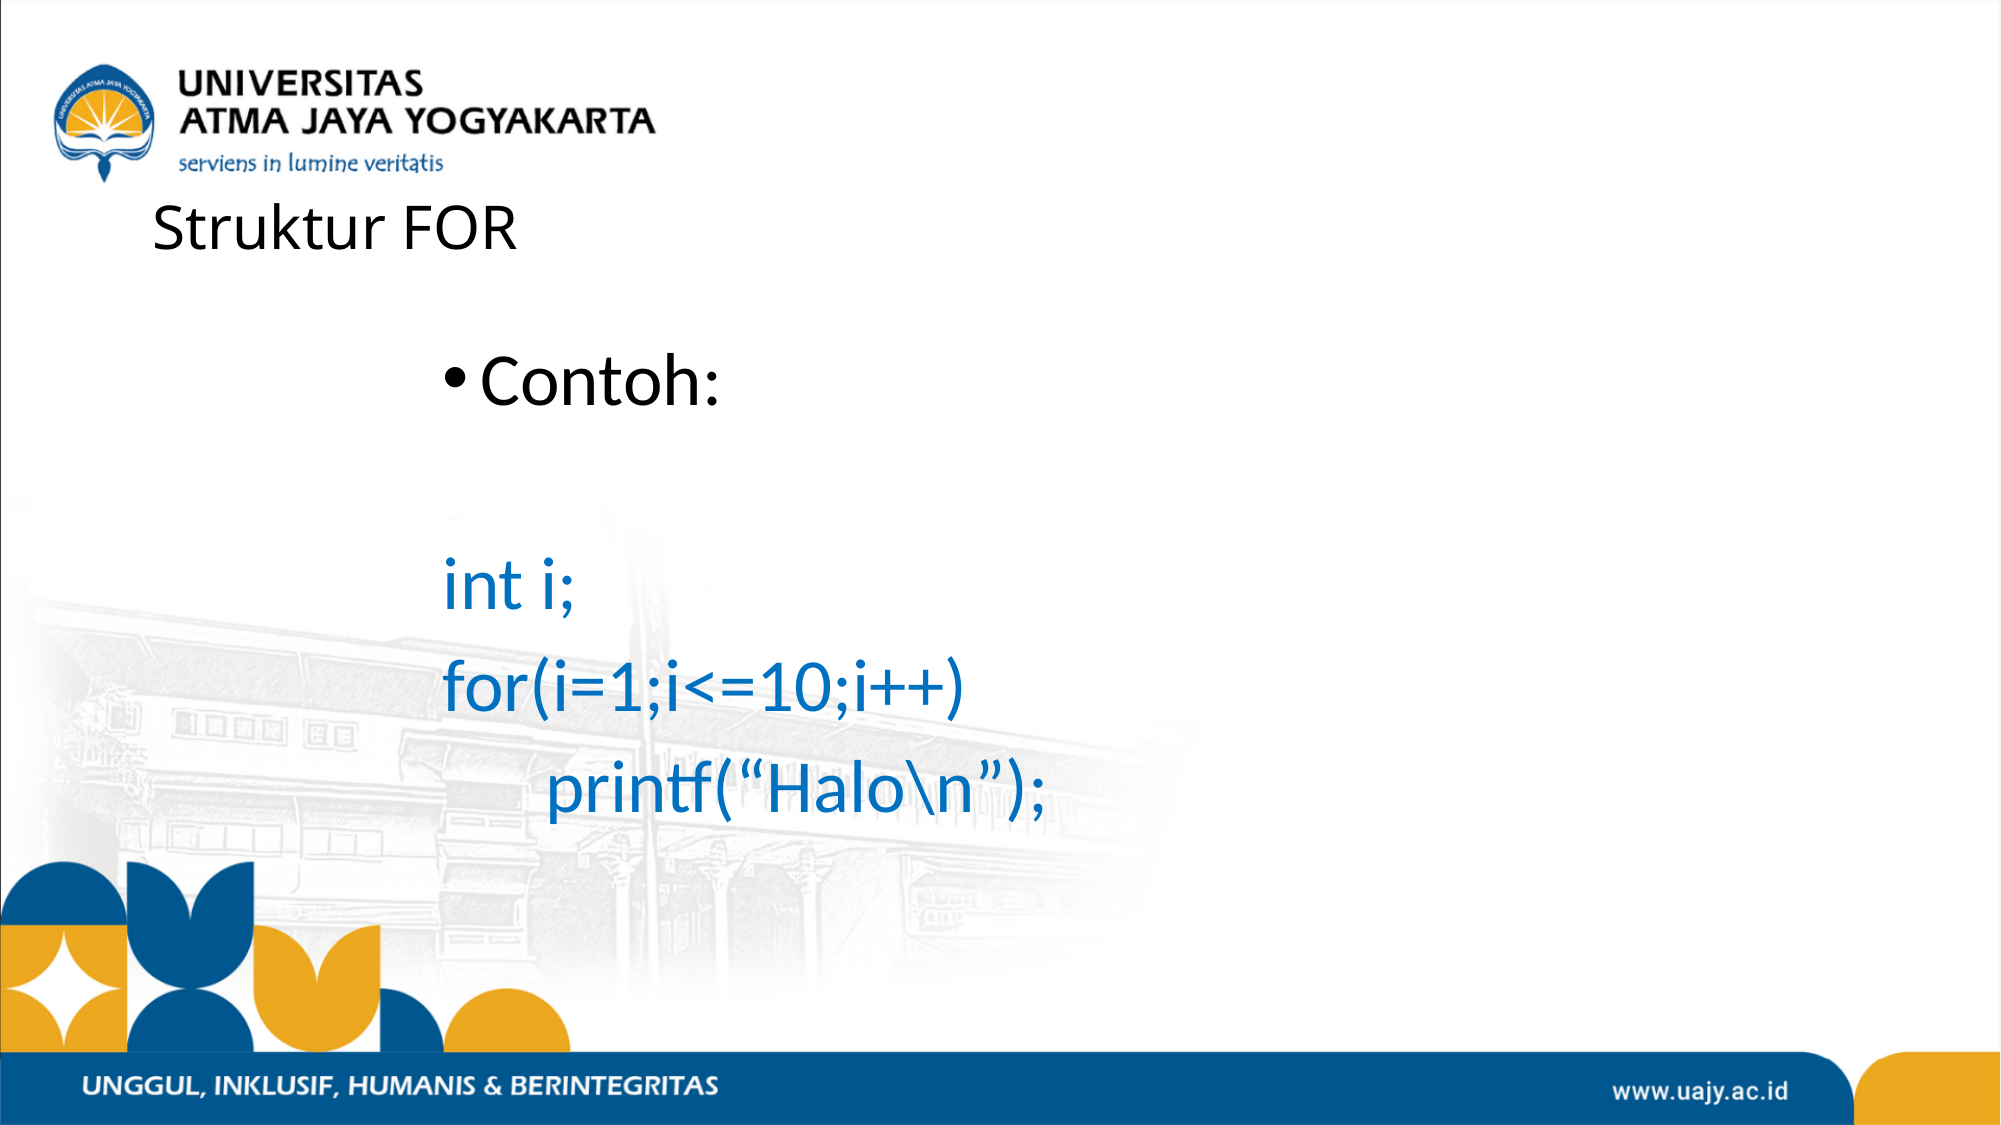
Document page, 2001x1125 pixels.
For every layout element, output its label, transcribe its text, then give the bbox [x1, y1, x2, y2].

title Struktur FOR [137, 189, 1863, 271]
list Contoh: int i; for(i=1;i<=10;i++) printf(“Halo\n”); [427, 333, 1863, 1014]
picture [0, 0, 2001, 1125]
